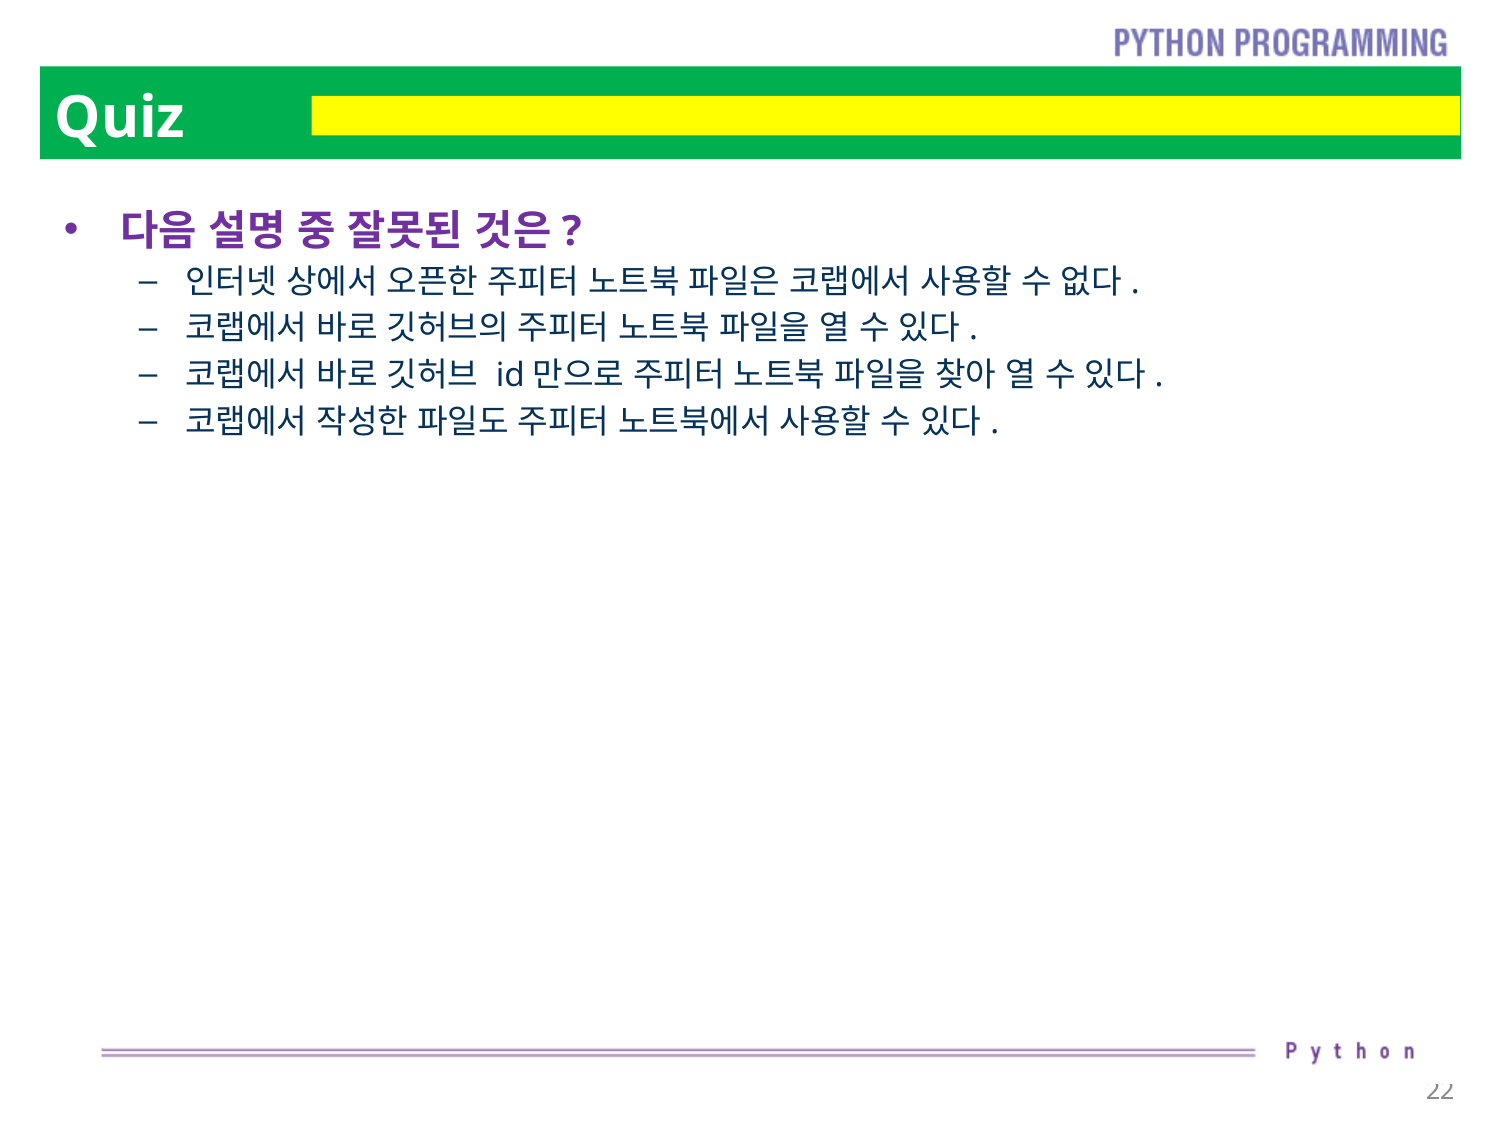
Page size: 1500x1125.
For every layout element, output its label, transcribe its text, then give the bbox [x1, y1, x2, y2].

title Quiz [39, 76, 1444, 152]
text_box [310, 94, 1462, 137]
picture [18, 1020, 1483, 1084]
picture [1106, 13, 1462, 66]
list 다음 설명 중 잘못된 것은? 인터넷 상에서 오픈한 주피터 노트북 파일은 코랩에서 사용할 수 없다. 코랩에서 바로 깃허브의 주피터 노트북 파일을 열 수 있다. 코랩에서 바로 깃허브 id만으로 주피터 노트북 파일을 찾아 열 수 있다. 코랩에서 작성한 파일도 주피터 노트북에서 사용할 수 있다. [48, 195, 1461, 1041]
slide_number 22 [1119, 1071, 1470, 1112]
